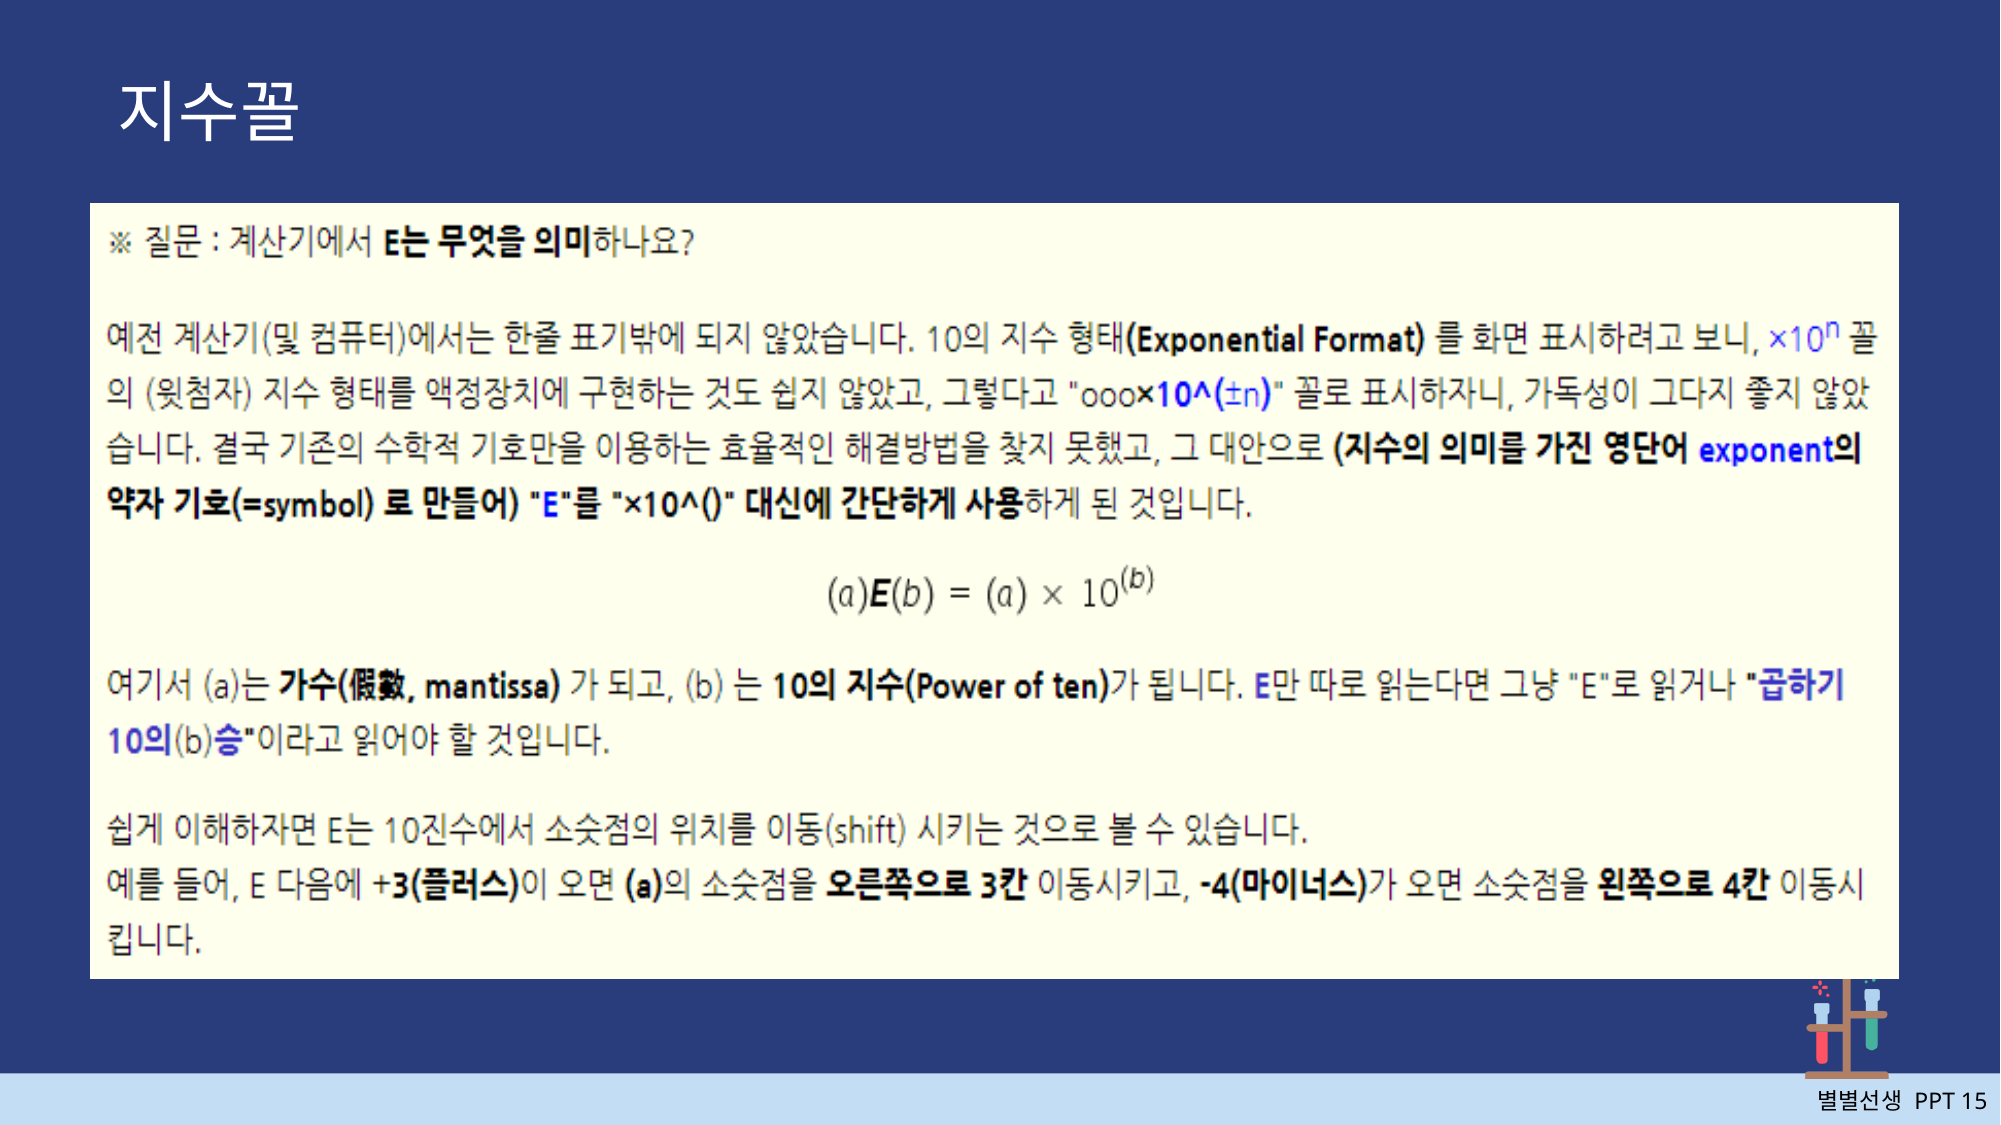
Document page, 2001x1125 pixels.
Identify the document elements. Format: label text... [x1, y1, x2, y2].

picture [89, 203, 1903, 1079]
text_box 지수꼴 [102, 62, 317, 158]
text_box 별별선생 PPT 15 [1802, 1078, 2000, 1122]
text_box [0, 1072, 2000, 1125]
